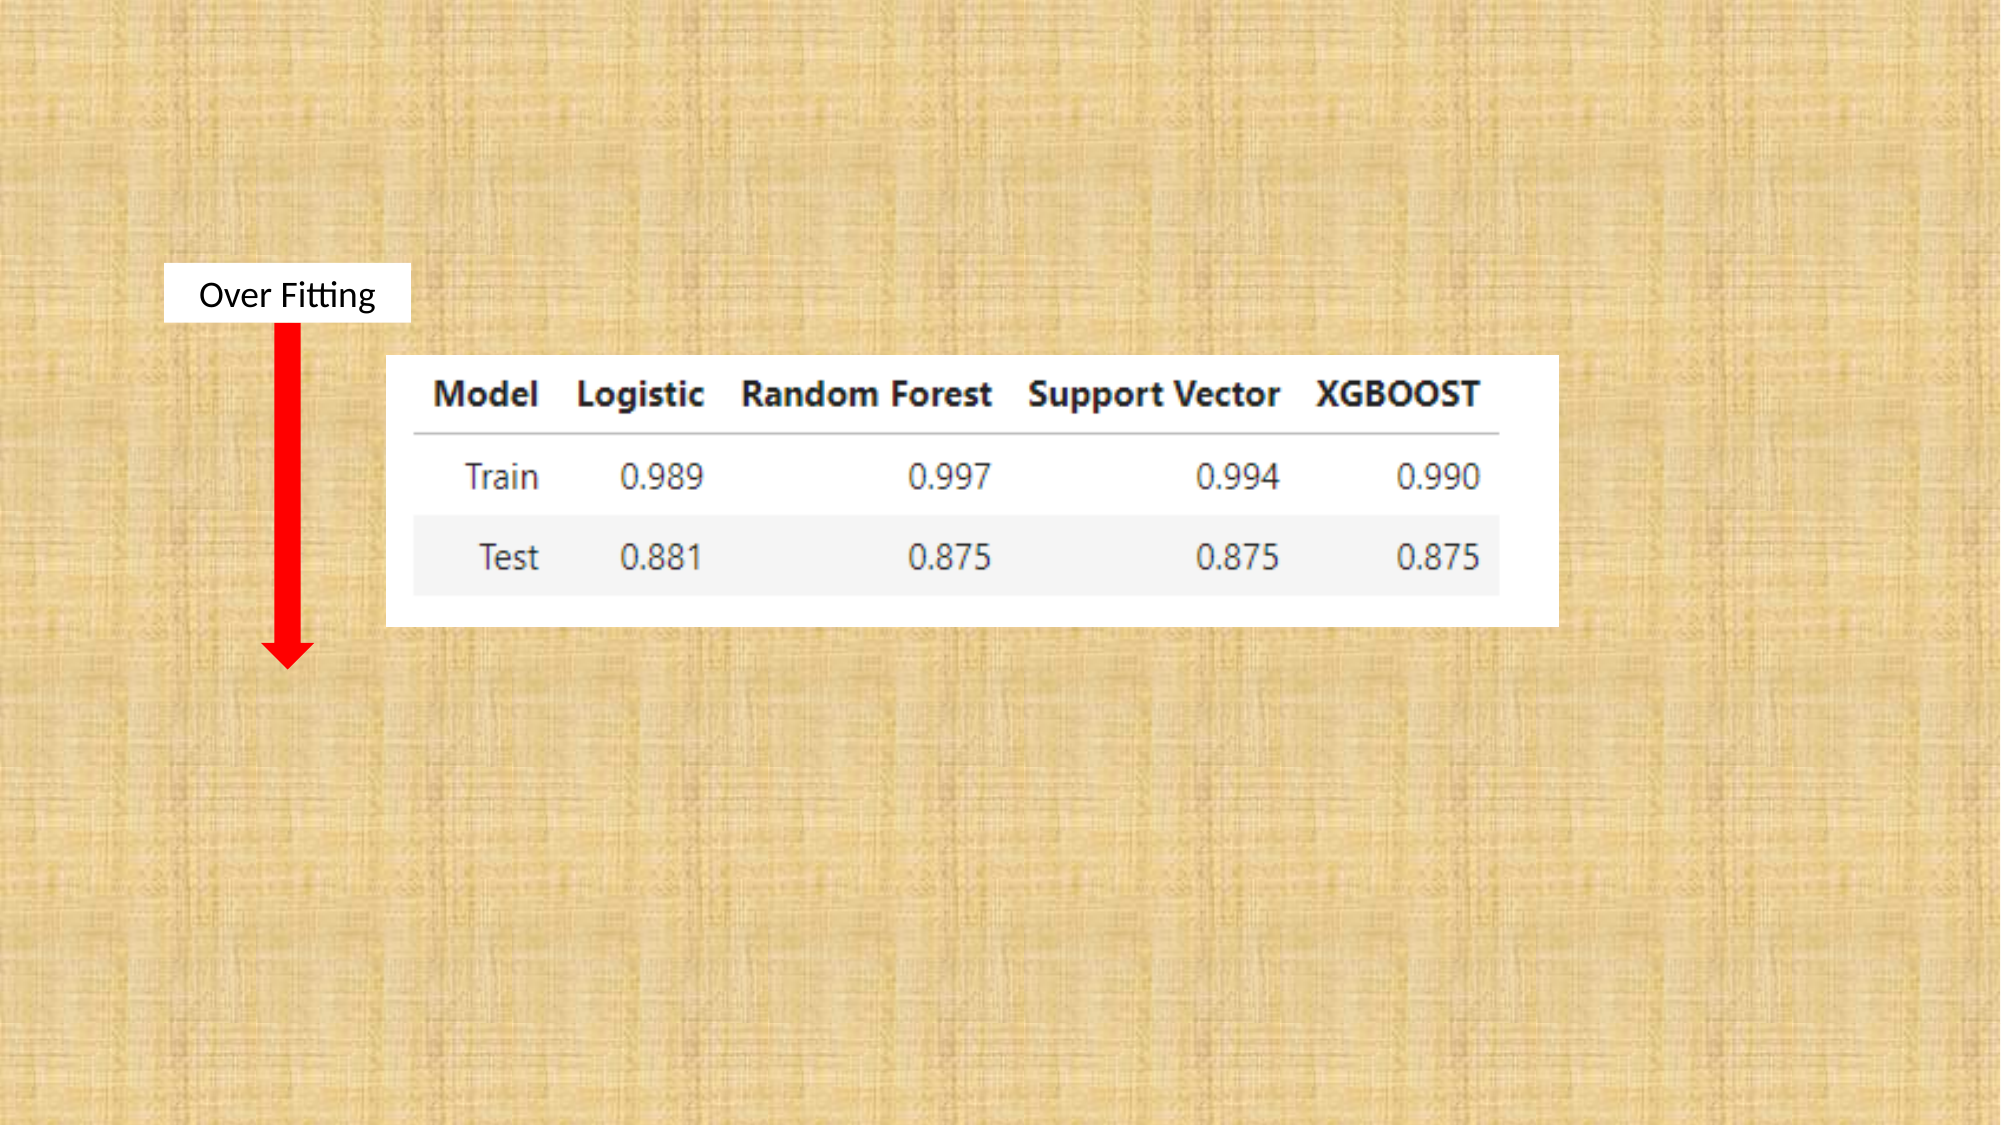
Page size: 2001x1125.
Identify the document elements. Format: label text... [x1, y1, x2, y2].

text_box Over Fitting [164, 262, 411, 323]
picture [0, 0, 2001, 1125]
text_box [260, 323, 315, 670]
